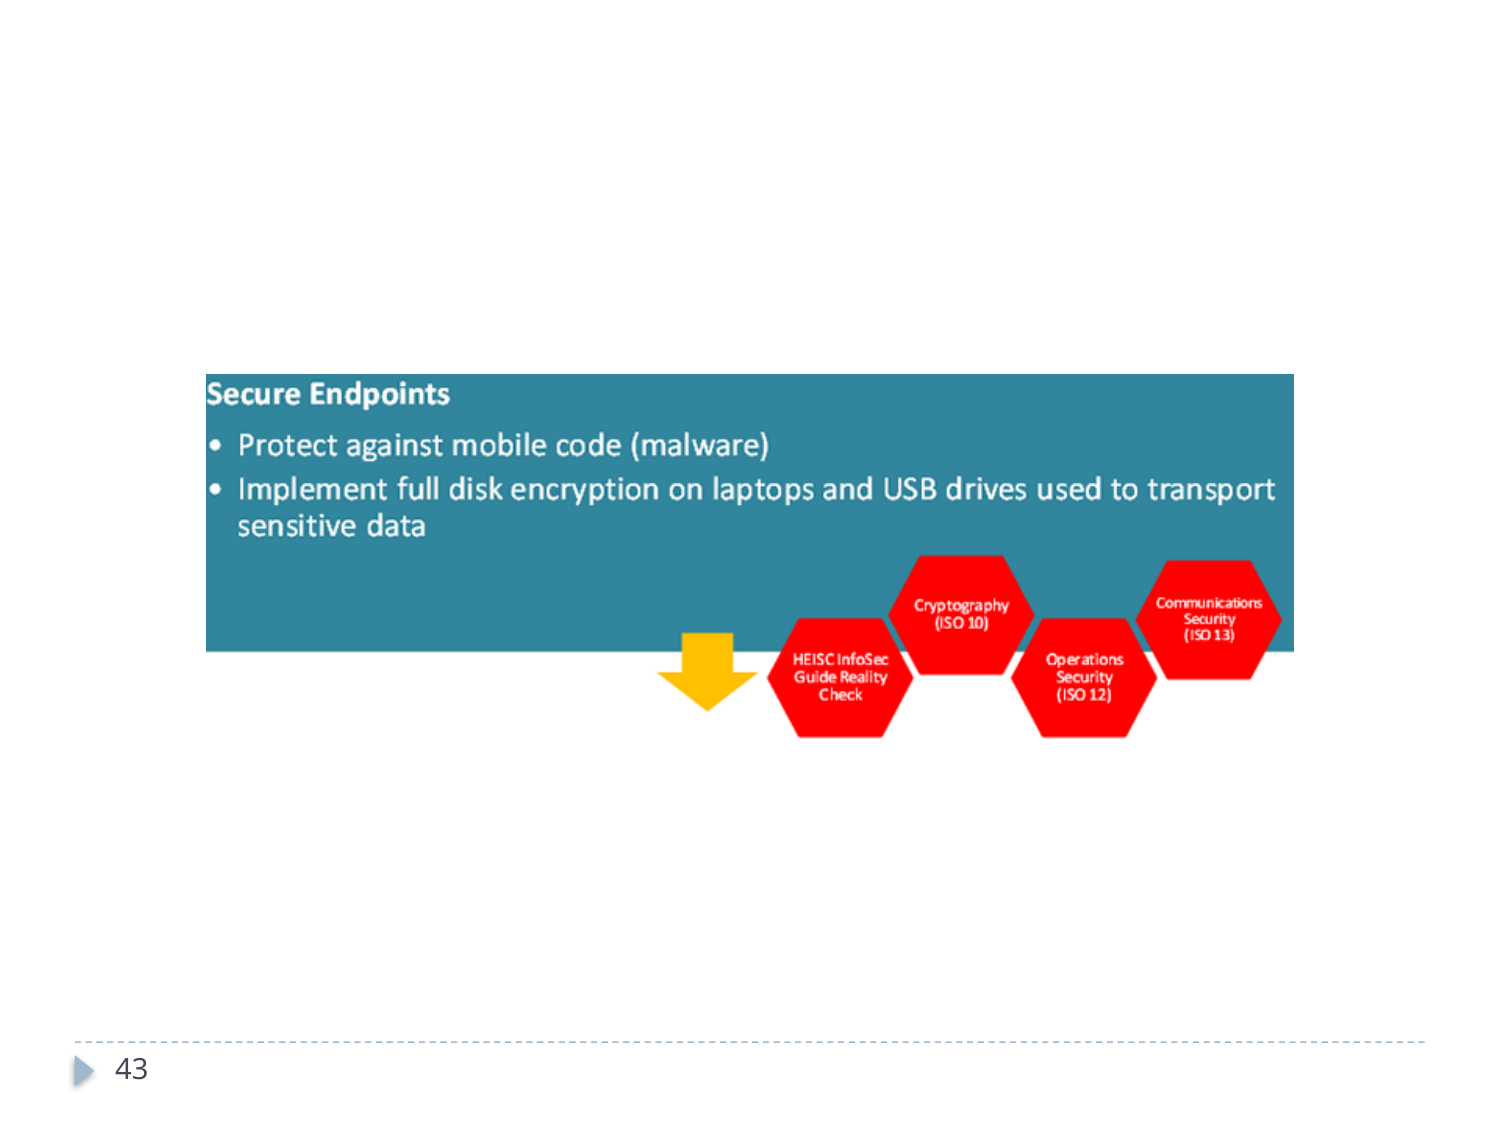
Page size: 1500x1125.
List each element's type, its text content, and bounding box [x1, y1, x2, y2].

picture [206, 373, 1294, 751]
slide_number 43 [100, 1042, 426, 1103]
